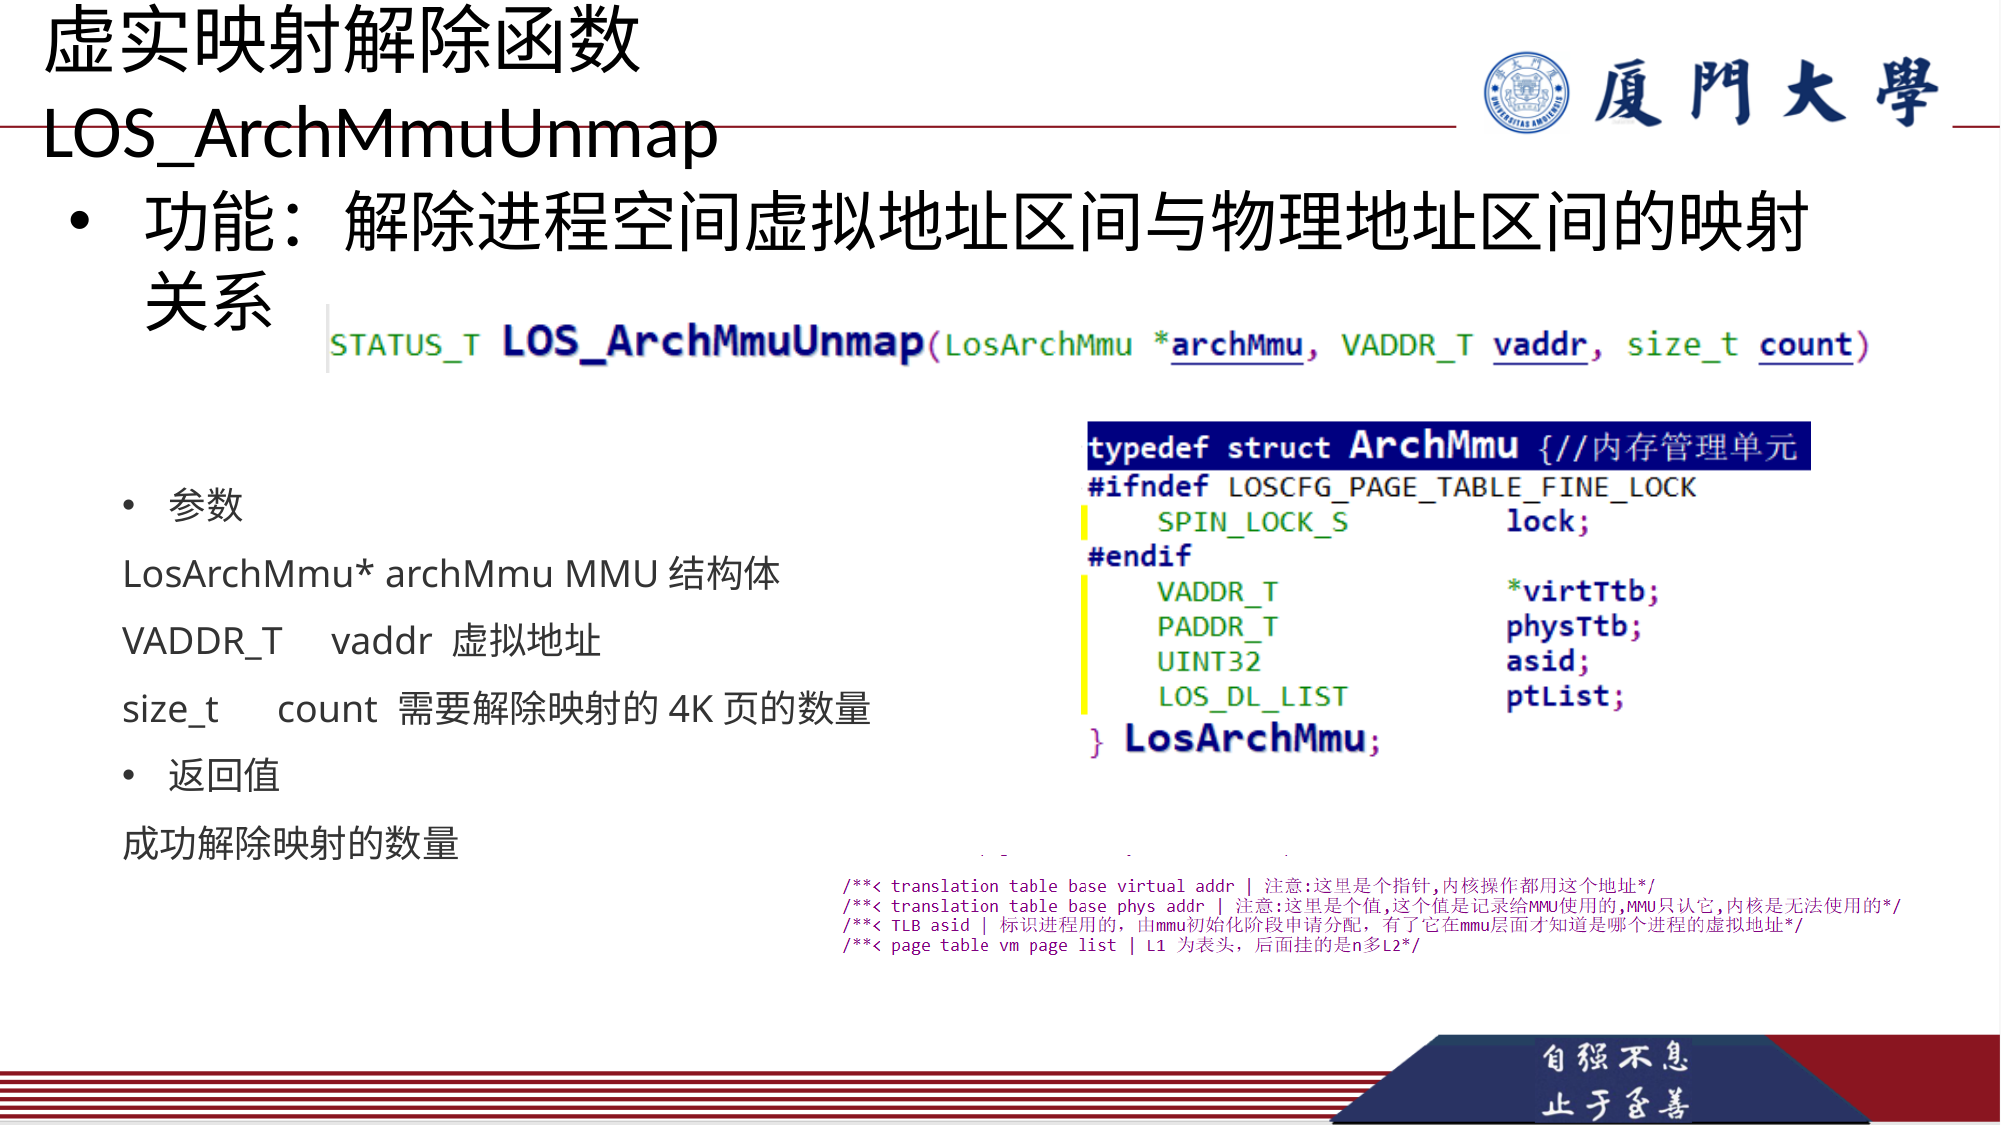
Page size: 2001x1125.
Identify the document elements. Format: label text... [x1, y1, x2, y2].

list 功能：解除进程空间虚拟地址区间与物理地址区间的映射关系 [53, 171, 1854, 915]
text_box 参数 LosArchMmu* archMmu MMU结构体 VADDR_T vaddr 虚拟地址 size_t count 需要解除映射的4K页的数量 返回值 成功解除映射的数量 [107, 452, 973, 873]
picture [0, 0, 2001, 1125]
picture [1080, 420, 1811, 776]
title 虚实映射解除函数 LOS_ArchMmuUnmap [27, 0, 1385, 184]
